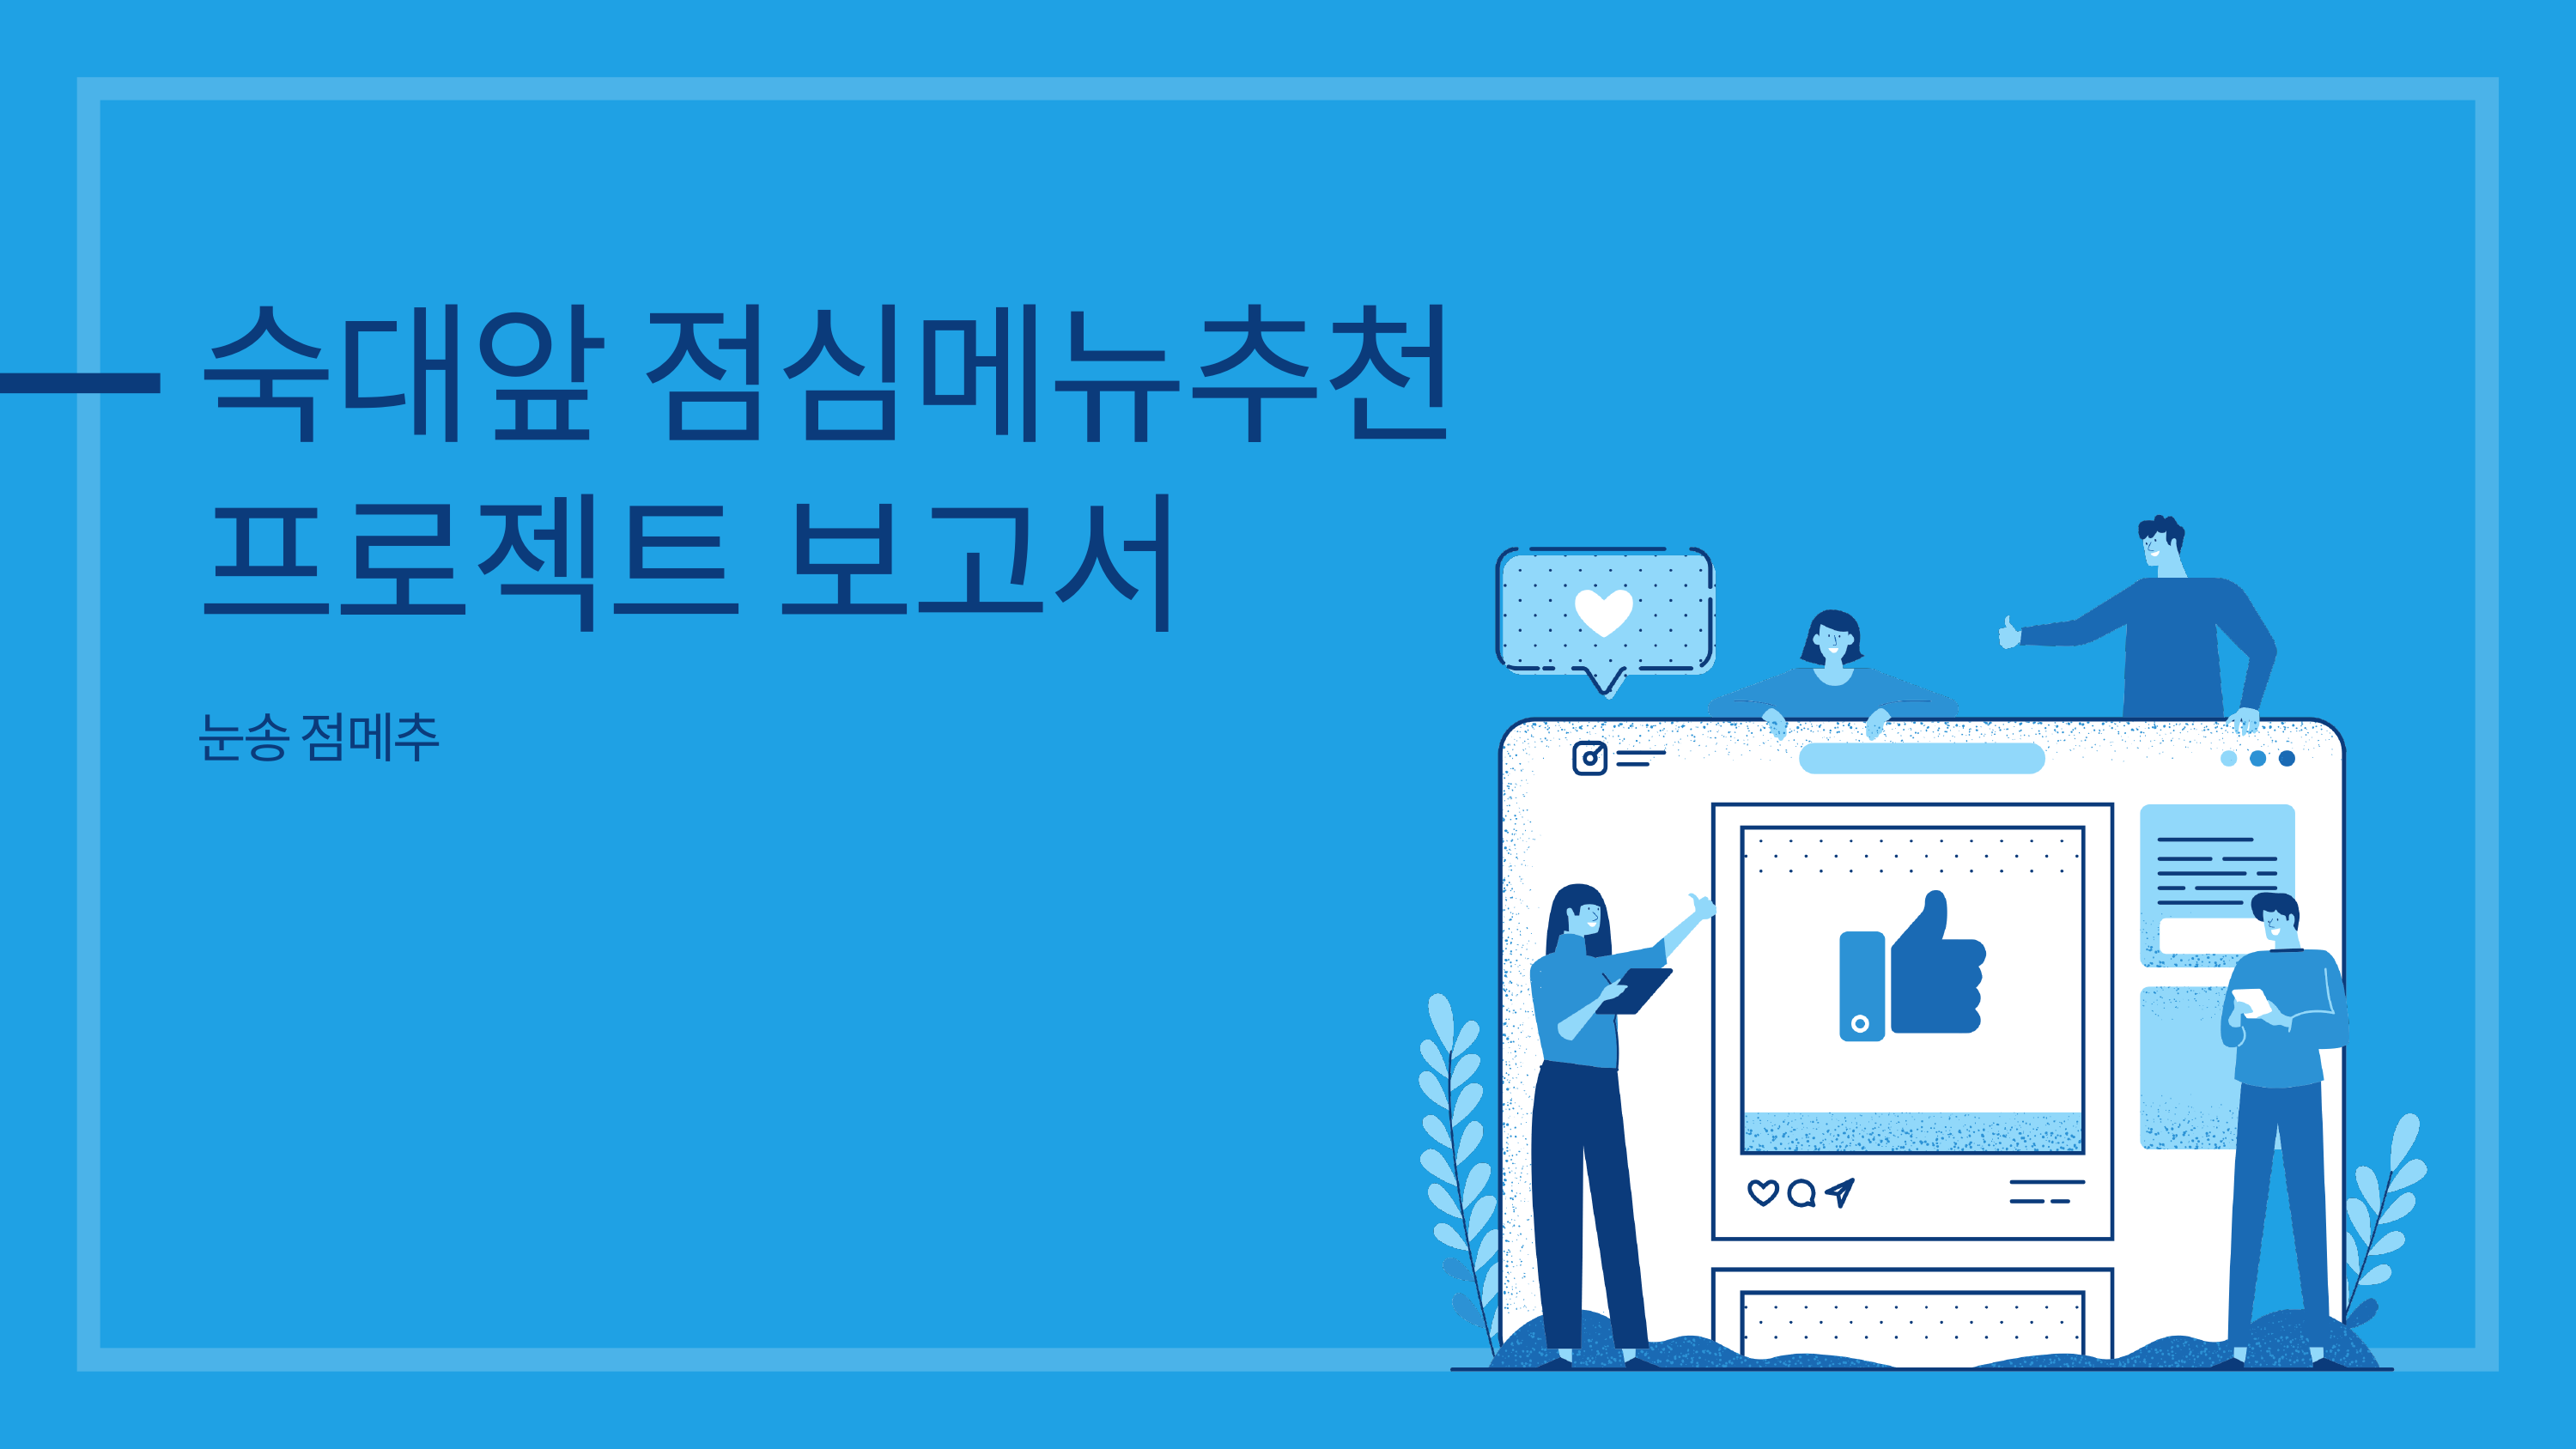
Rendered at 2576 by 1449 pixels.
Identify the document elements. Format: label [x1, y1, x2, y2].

text_box [76, 76, 2500, 1372]
picture [1412, 514, 2432, 1372]
